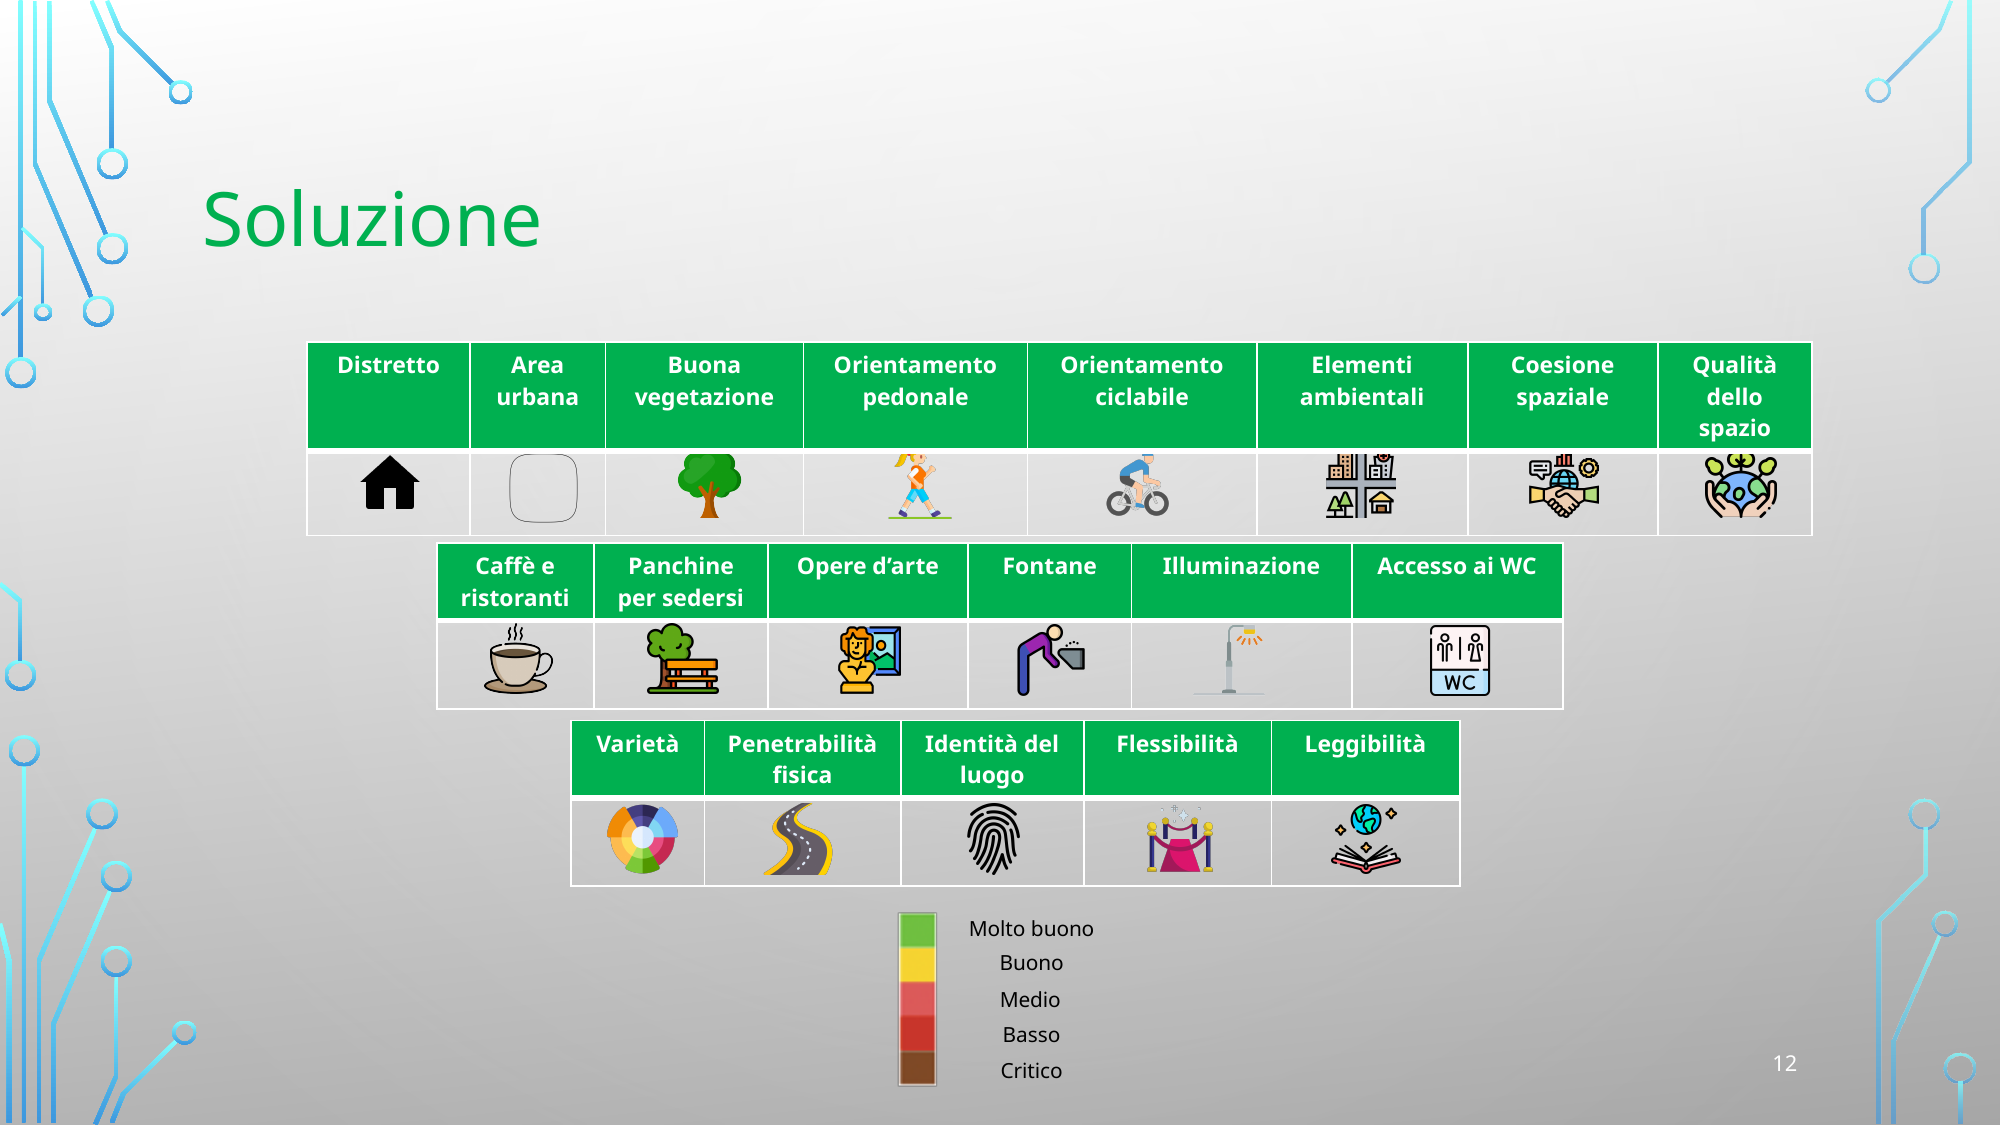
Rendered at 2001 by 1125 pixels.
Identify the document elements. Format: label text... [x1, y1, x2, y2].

table_header Opere d’arte [769, 544, 967, 618]
picture [673, 446, 746, 519]
table_header Penetrabilità fisica [705, 721, 900, 795]
picture [1528, 447, 1600, 520]
table_cell [1132, 623, 1351, 708]
title Soluzione [187, 101, 1813, 344]
table_cell [1028, 454, 1256, 535]
table_header Flessibilità [1085, 721, 1271, 795]
table_cell [438, 623, 593, 708]
text_box Buono [952, 942, 1113, 982]
table_cell [595, 623, 767, 708]
table_cell [804, 454, 1027, 535]
table_cell [1085, 801, 1271, 885]
table_header Illuminazione [1132, 544, 1351, 618]
table_header Panchine per sedersi [595, 544, 767, 618]
picture [884, 904, 952, 1096]
picture [1100, 447, 1173, 520]
table_cell [769, 623, 967, 708]
picture [1325, 447, 1397, 520]
picture [762, 803, 834, 875]
text_box Critico [952, 1050, 1113, 1090]
picture [353, 446, 426, 519]
table_header Area urbana [471, 343, 605, 448]
table_cell [1258, 454, 1467, 535]
picture [1330, 804, 1401, 874]
table_header Coesione spaziale [1469, 343, 1657, 448]
table_cell [1272, 801, 1459, 885]
table_cell [606, 454, 803, 535]
picture [835, 623, 903, 696]
table_cell [308, 454, 469, 535]
table_cell [1659, 454, 1811, 535]
table_header Leggibilità [1272, 721, 1459, 795]
table_header Buona vegetazione [606, 343, 803, 448]
table_cell [969, 623, 1131, 708]
picture [884, 447, 956, 520]
picture [1705, 446, 1777, 519]
table_cell [471, 454, 605, 535]
text_box Molto buono [954, 908, 1110, 942]
picture [957, 803, 1030, 875]
picture [647, 622, 719, 695]
picture [507, 452, 580, 524]
table_header Distretto [308, 343, 469, 448]
picture [606, 803, 679, 875]
table_header Elementi ambientali [1258, 343, 1467, 448]
picture [1015, 624, 1087, 696]
table_header Fontane [969, 544, 1131, 618]
slide_number 12 [1685, 1035, 1813, 1095]
table_header Identità del luogo [902, 721, 1083, 795]
picture [1144, 803, 1216, 875]
table_header Orientamento pedonale [804, 343, 1027, 448]
picture [1424, 624, 1496, 697]
table_cell [1353, 623, 1562, 708]
table_cell [1469, 454, 1657, 535]
table_header Accesso ai WC [1353, 544, 1562, 618]
table_cell [705, 801, 900, 885]
table_cell [902, 801, 1083, 885]
text_box Medio [952, 979, 1111, 1014]
table_header Varietà [572, 721, 704, 795]
table_header Qualità dello spazio [1659, 343, 1811, 448]
table_header Caffè e ristoranti [438, 544, 593, 618]
picture [1193, 624, 1265, 696]
picture [482, 622, 555, 695]
text_box Basso [952, 1014, 1113, 1050]
table_cell [572, 801, 704, 885]
table_header Orientamento ciclabile [1028, 343, 1256, 448]
